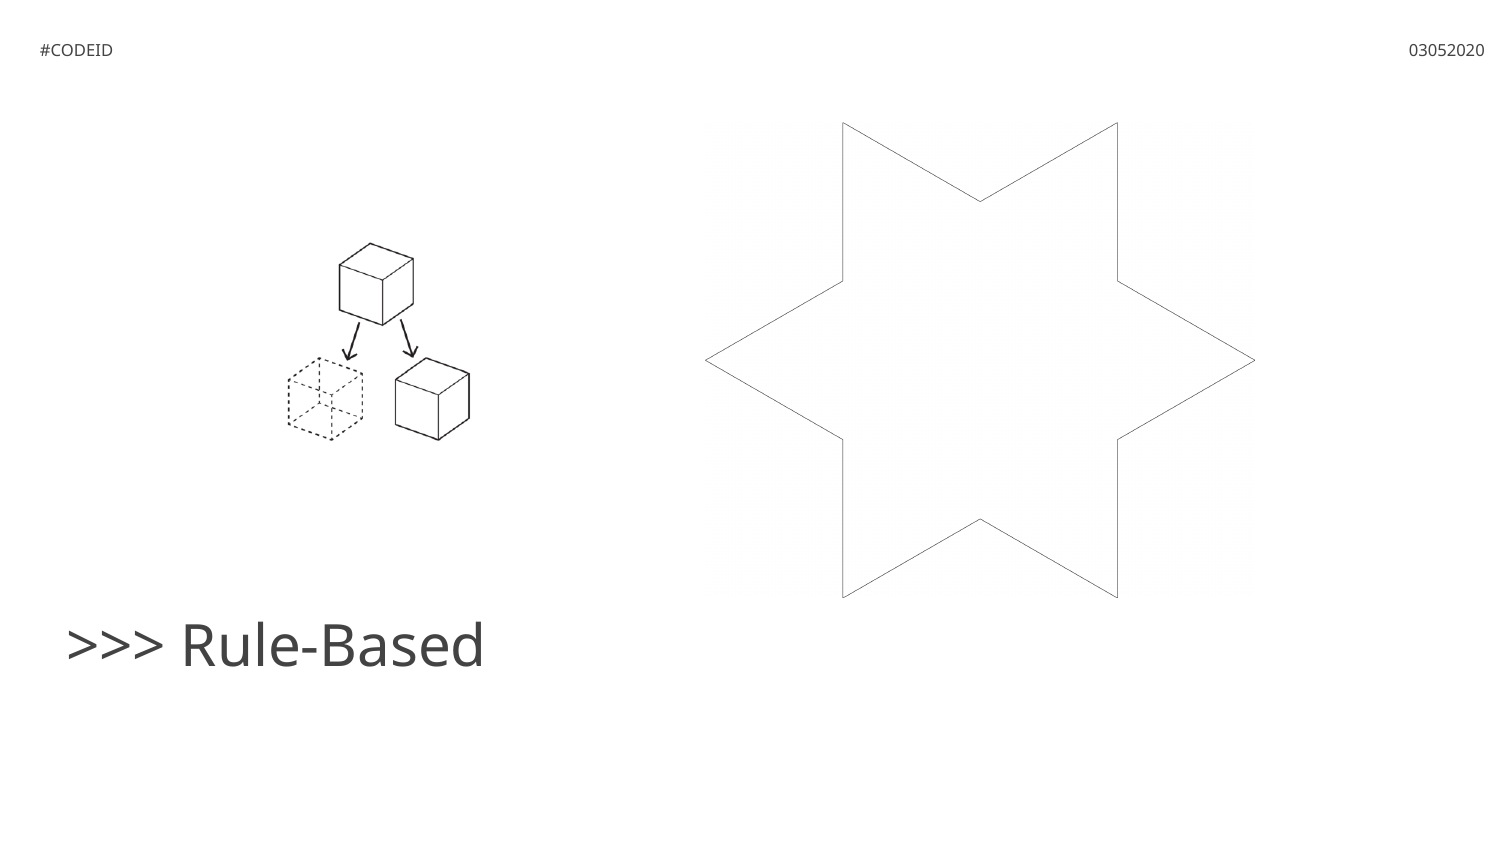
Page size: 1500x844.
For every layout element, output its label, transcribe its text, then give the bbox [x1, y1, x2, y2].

text_box 03052020 [749, 24, 1500, 145]
subtitle >>> Rule-Based [51, 593, 1449, 724]
picture [706, 85, 1254, 635]
picture [268, 236, 483, 461]
text_box #CODEID [24, 24, 722, 145]
